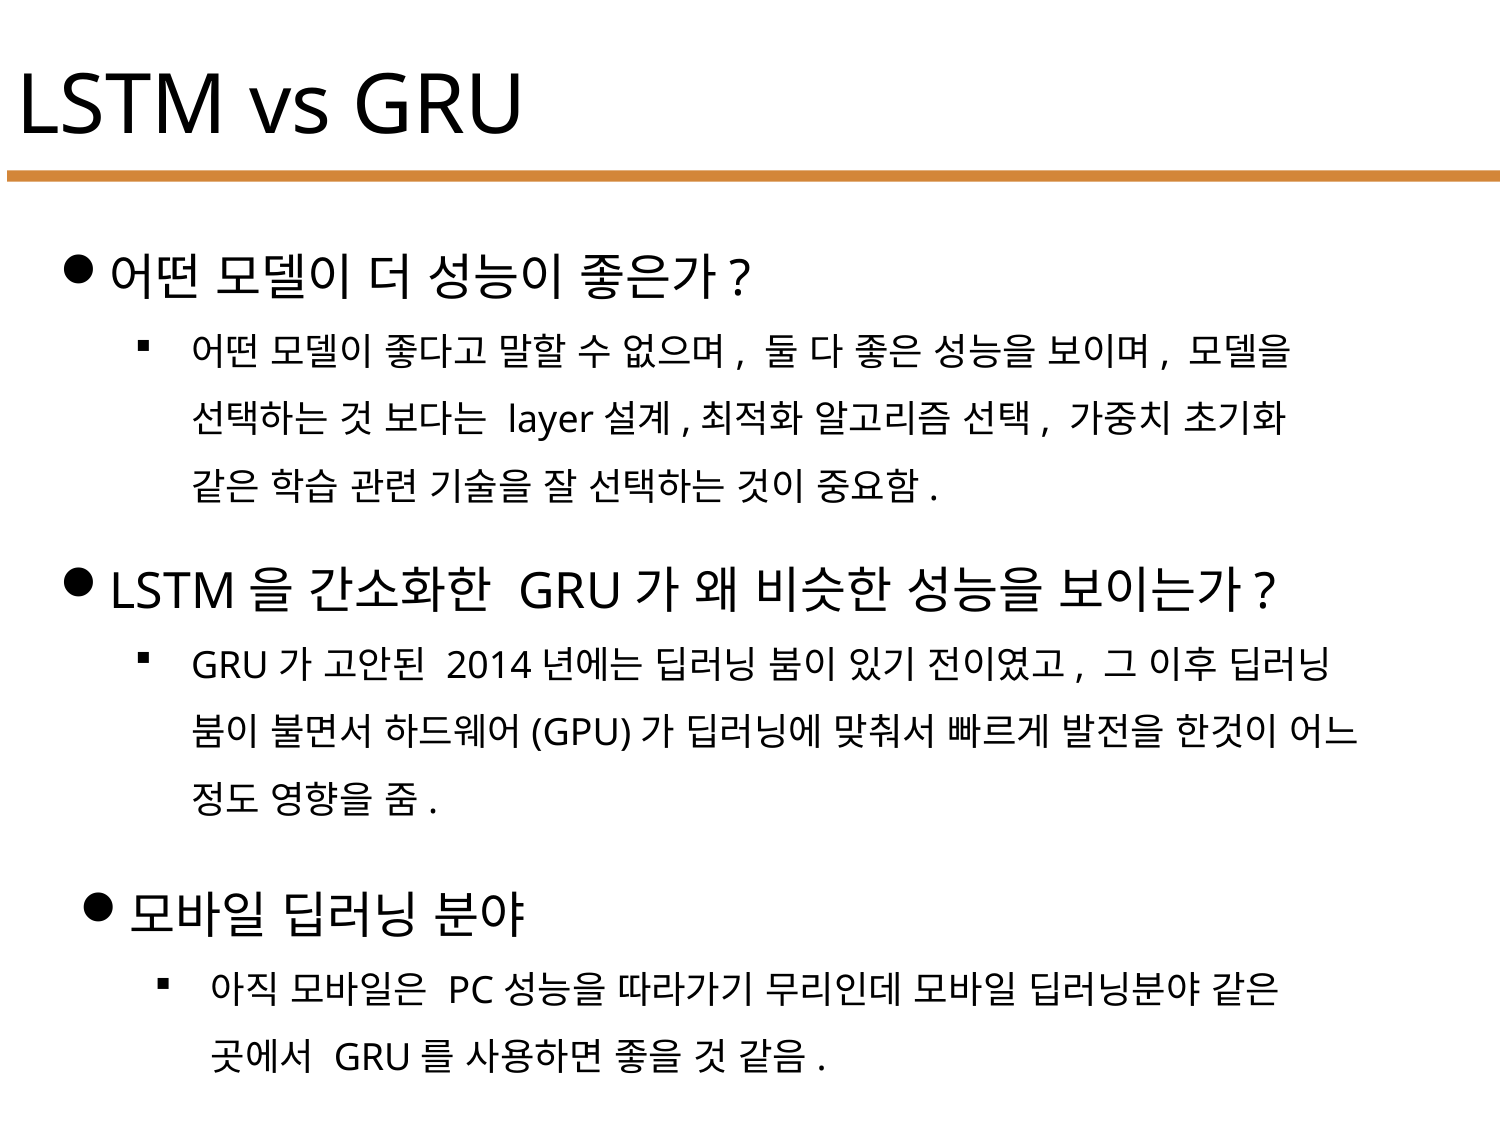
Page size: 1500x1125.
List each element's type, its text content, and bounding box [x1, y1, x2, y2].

text_box 어떤 모델이 더 성능이 좋은가? 어떤 모델이 좋다고 말할 수 없으며, 둘 다 좋은 성능을 보이며, 모델을 선택하는 것 보다는 layer설계,최적화 알고리즘 선택, 가중치 초기화 같은 학습 관련 기술을 잘 선택하는 것이 중요함. [45, 208, 1380, 516]
text_box 모바일 딥러닝 분야 아직 모바일은 PC성능을 따라가기 무리인데 모바일 딥러닝분야 같은 곳에서 GRU를 사용하면 좋을 것 같음. [64, 845, 1400, 1086]
text_box LSTM을 간소화한 GRU가 왜 비슷한 성능을 보이는가? GRU가 고안된 2014년에는 딥러닝 붐이 있기 전이였고, 그 이후 딥러닝 붐이 불면서 하드웨어(GPU)가 딥러닝에 맞춰서 빠르게 발전을 한것이 어느 정도 영향을 줌. [45, 520, 1380, 828]
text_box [1, 42, 1500, 182]
